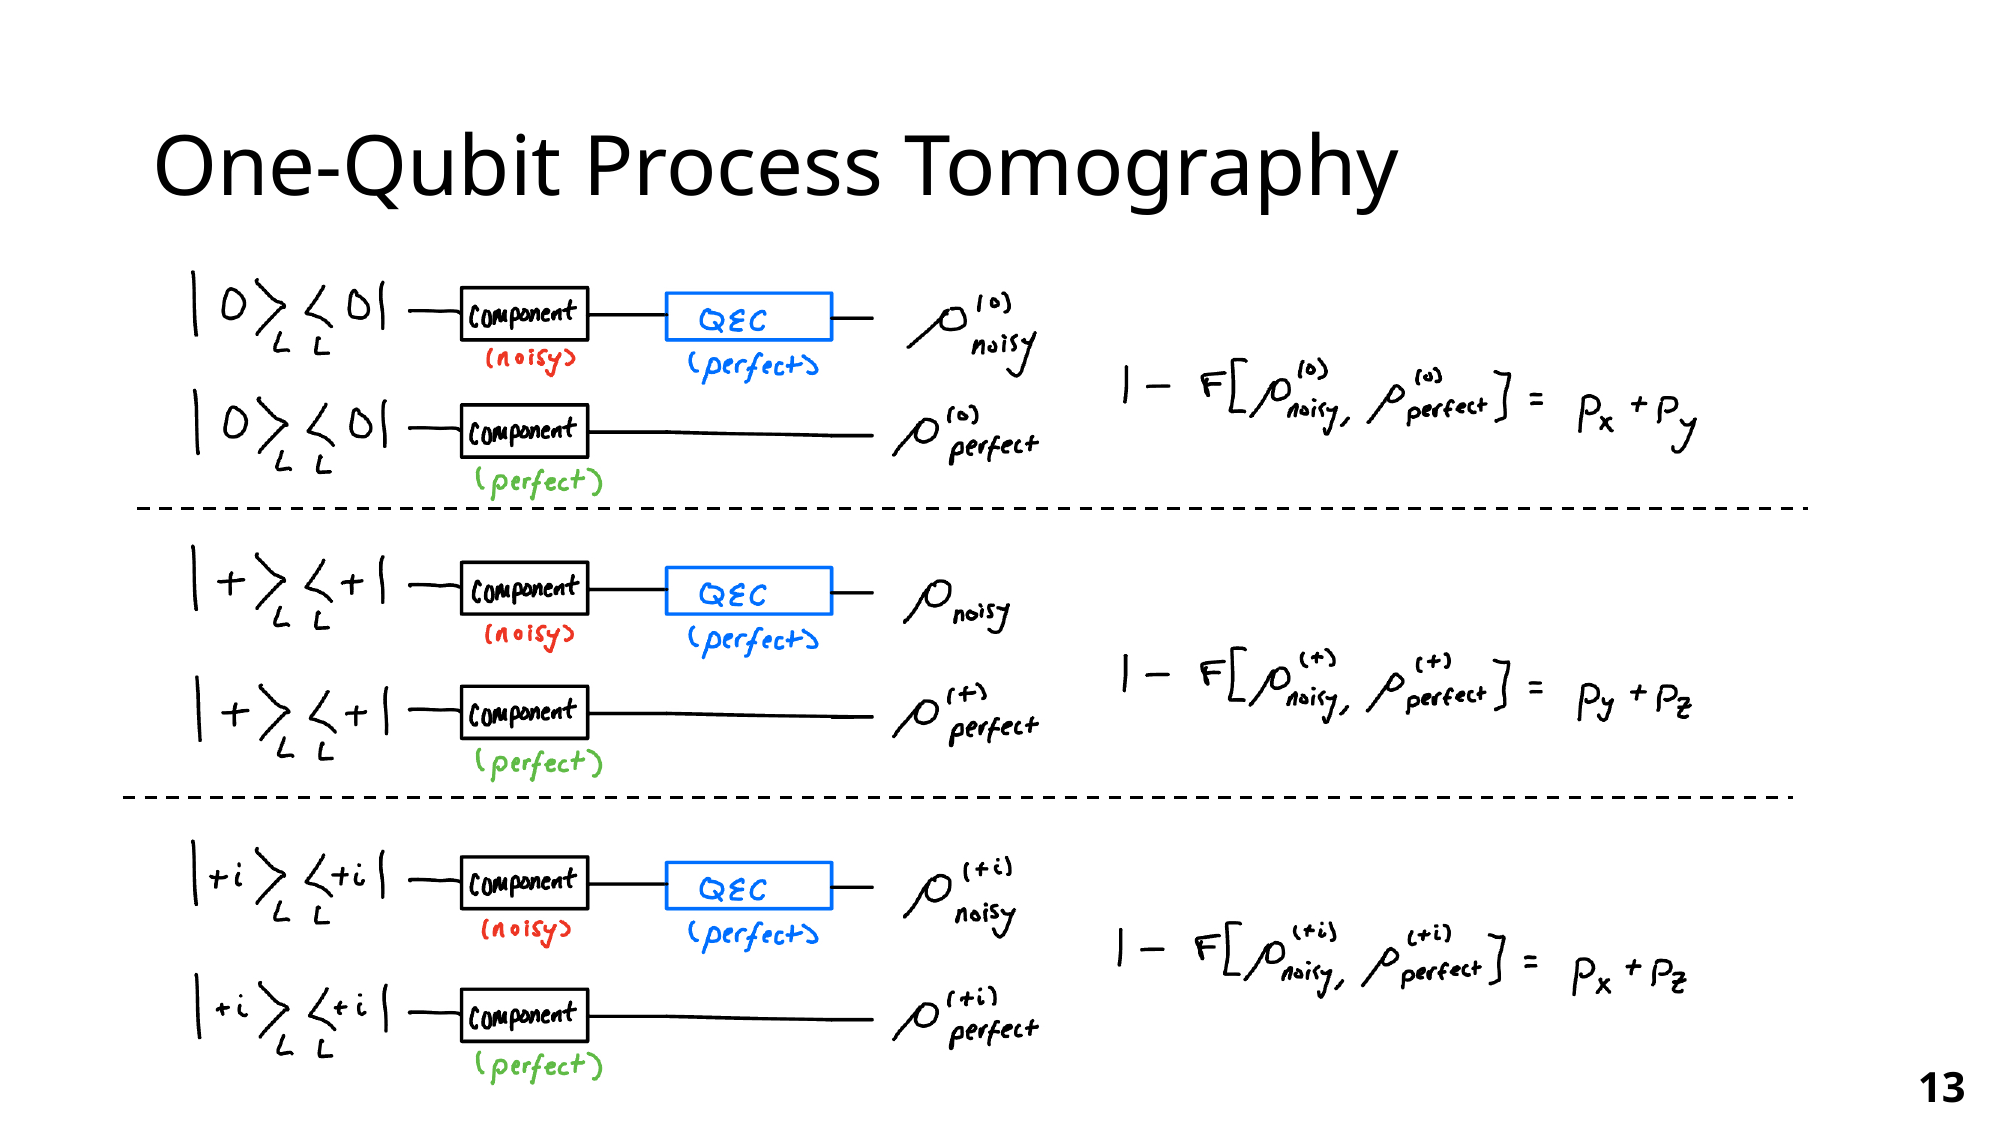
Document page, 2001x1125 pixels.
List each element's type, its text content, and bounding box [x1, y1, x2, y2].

text_box 13 [1903, 1053, 1982, 1118]
picture [136, 510, 1790, 797]
title One-Qubit Process Tomography [137, 59, 1863, 278]
picture [136, 256, 1790, 508]
picture [136, 799, 1790, 1111]
